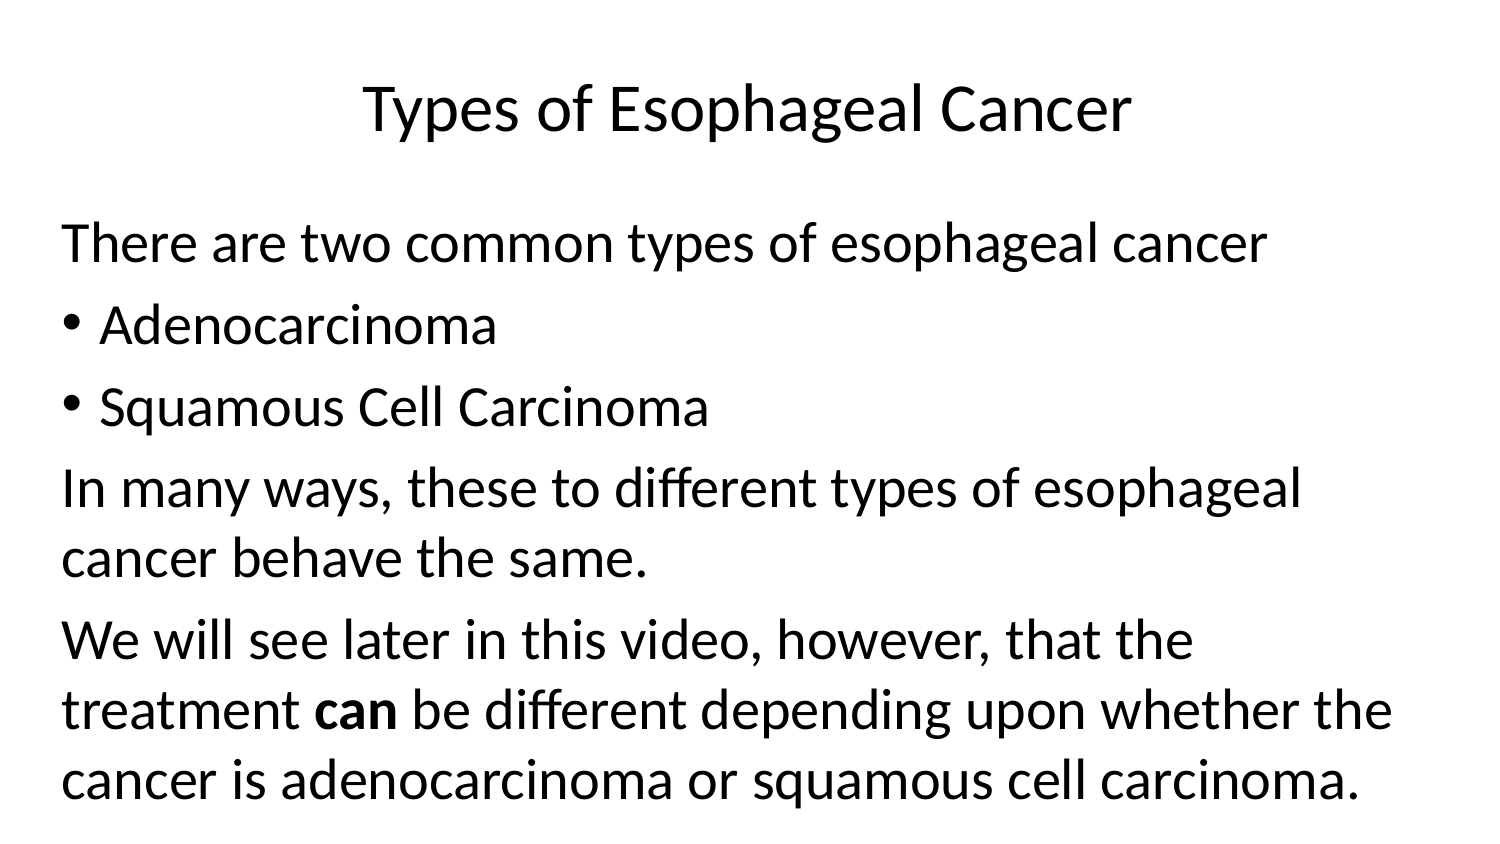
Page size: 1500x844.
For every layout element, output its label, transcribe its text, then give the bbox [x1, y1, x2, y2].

title Types of Esophageal Cancer [46, 33, 1450, 175]
list There are two common types of esophageal cancer Adenocarcinoma Squamous Cell Carcinoma In many ways, these to different types of esophageal cancer behave the same. We will see later in this video, however, that the treatment can be different depending upon whether the cancer is adenocarcinoma or squamous cell carcinoma. [46, 196, 1450, 810]
